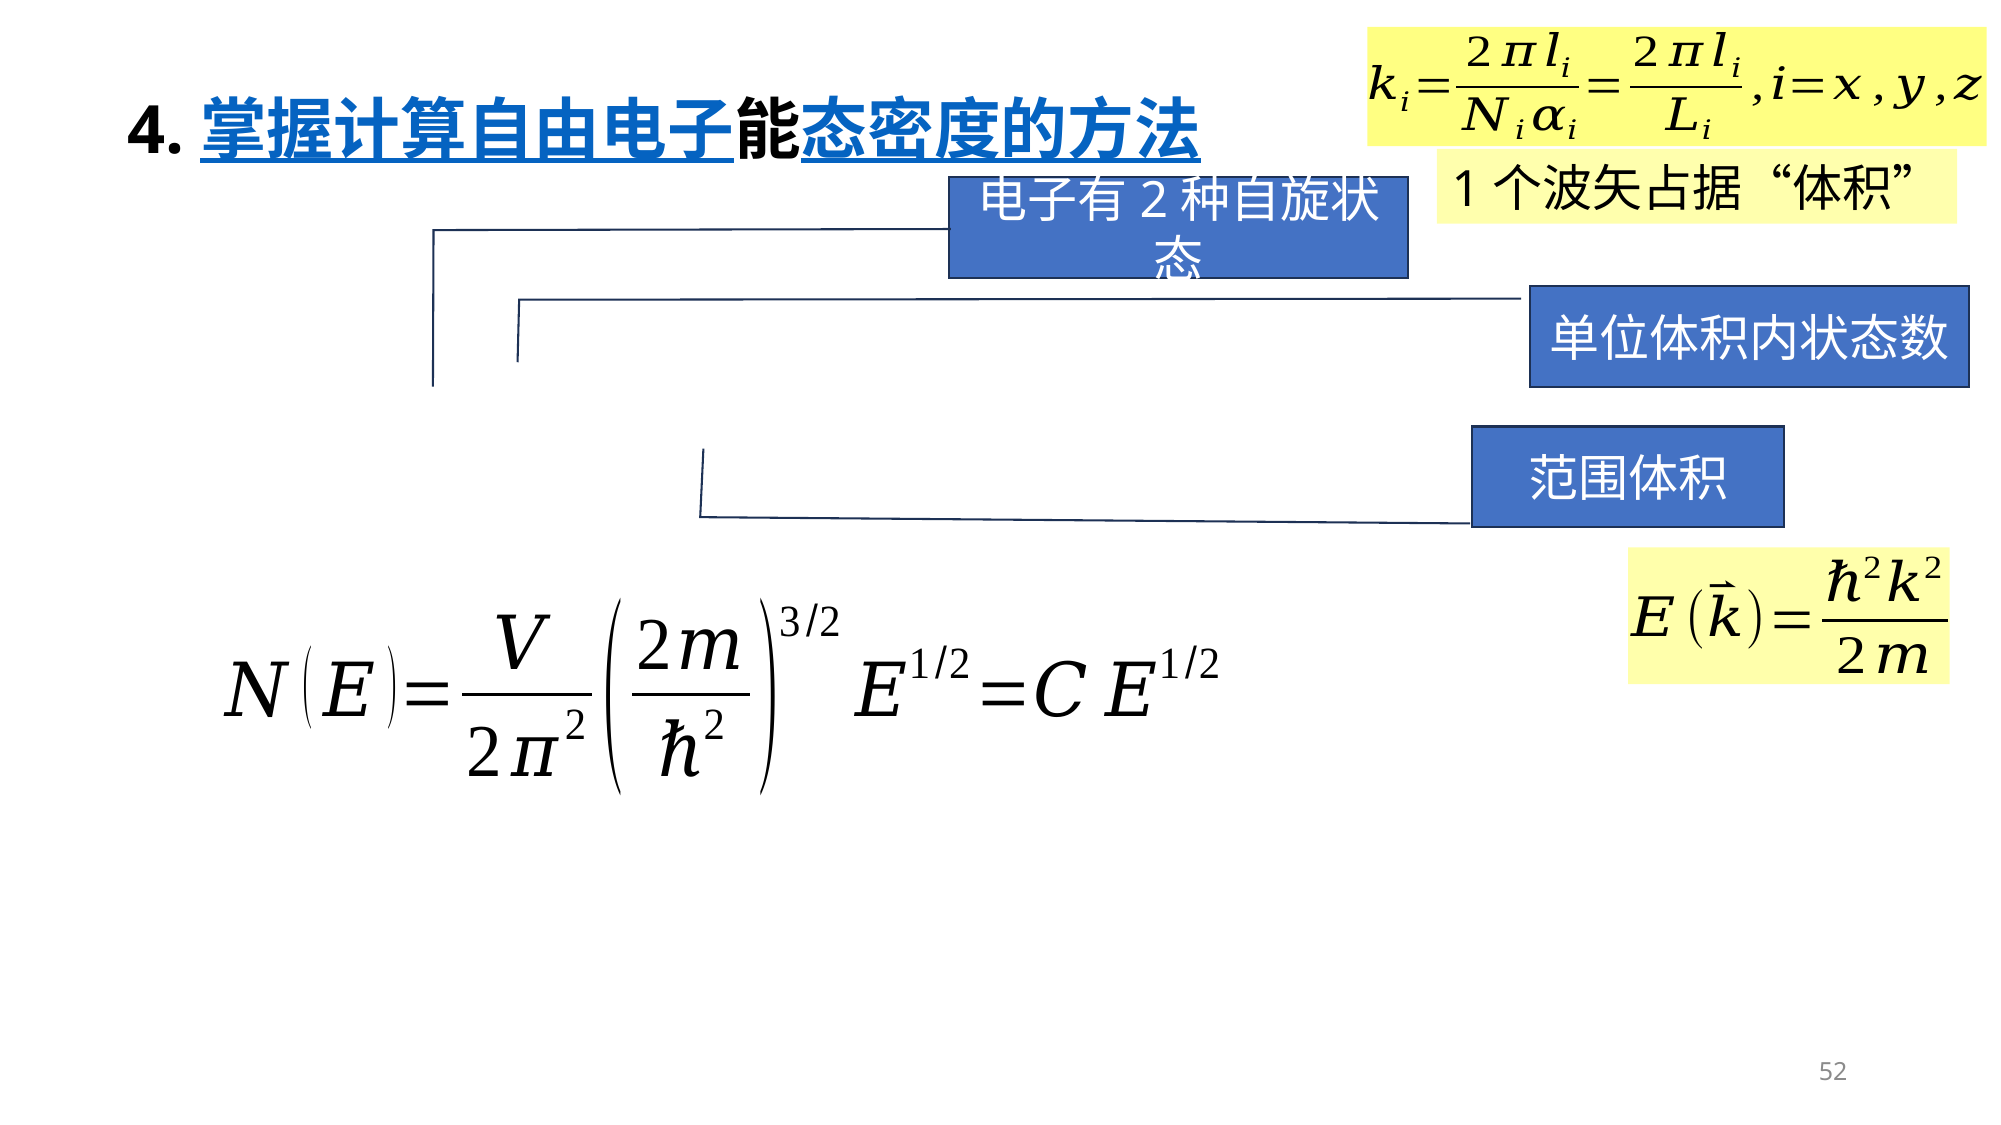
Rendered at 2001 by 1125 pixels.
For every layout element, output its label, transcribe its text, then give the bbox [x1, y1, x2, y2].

text_box 单位体积内状态数 [516, 297, 1522, 363]
text_box 4.掌握计算自由电子能态密度的方法 [112, 64, 1513, 191]
text_box 振动模式数=3nN [1367, 64, 1513, 147]
text_box 电子有2种自旋状态 [431, 176, 1409, 387]
text_box 单位体积内状态数 [1529, 285, 1970, 388]
slide_number 52 [1412, 1042, 1863, 1103]
